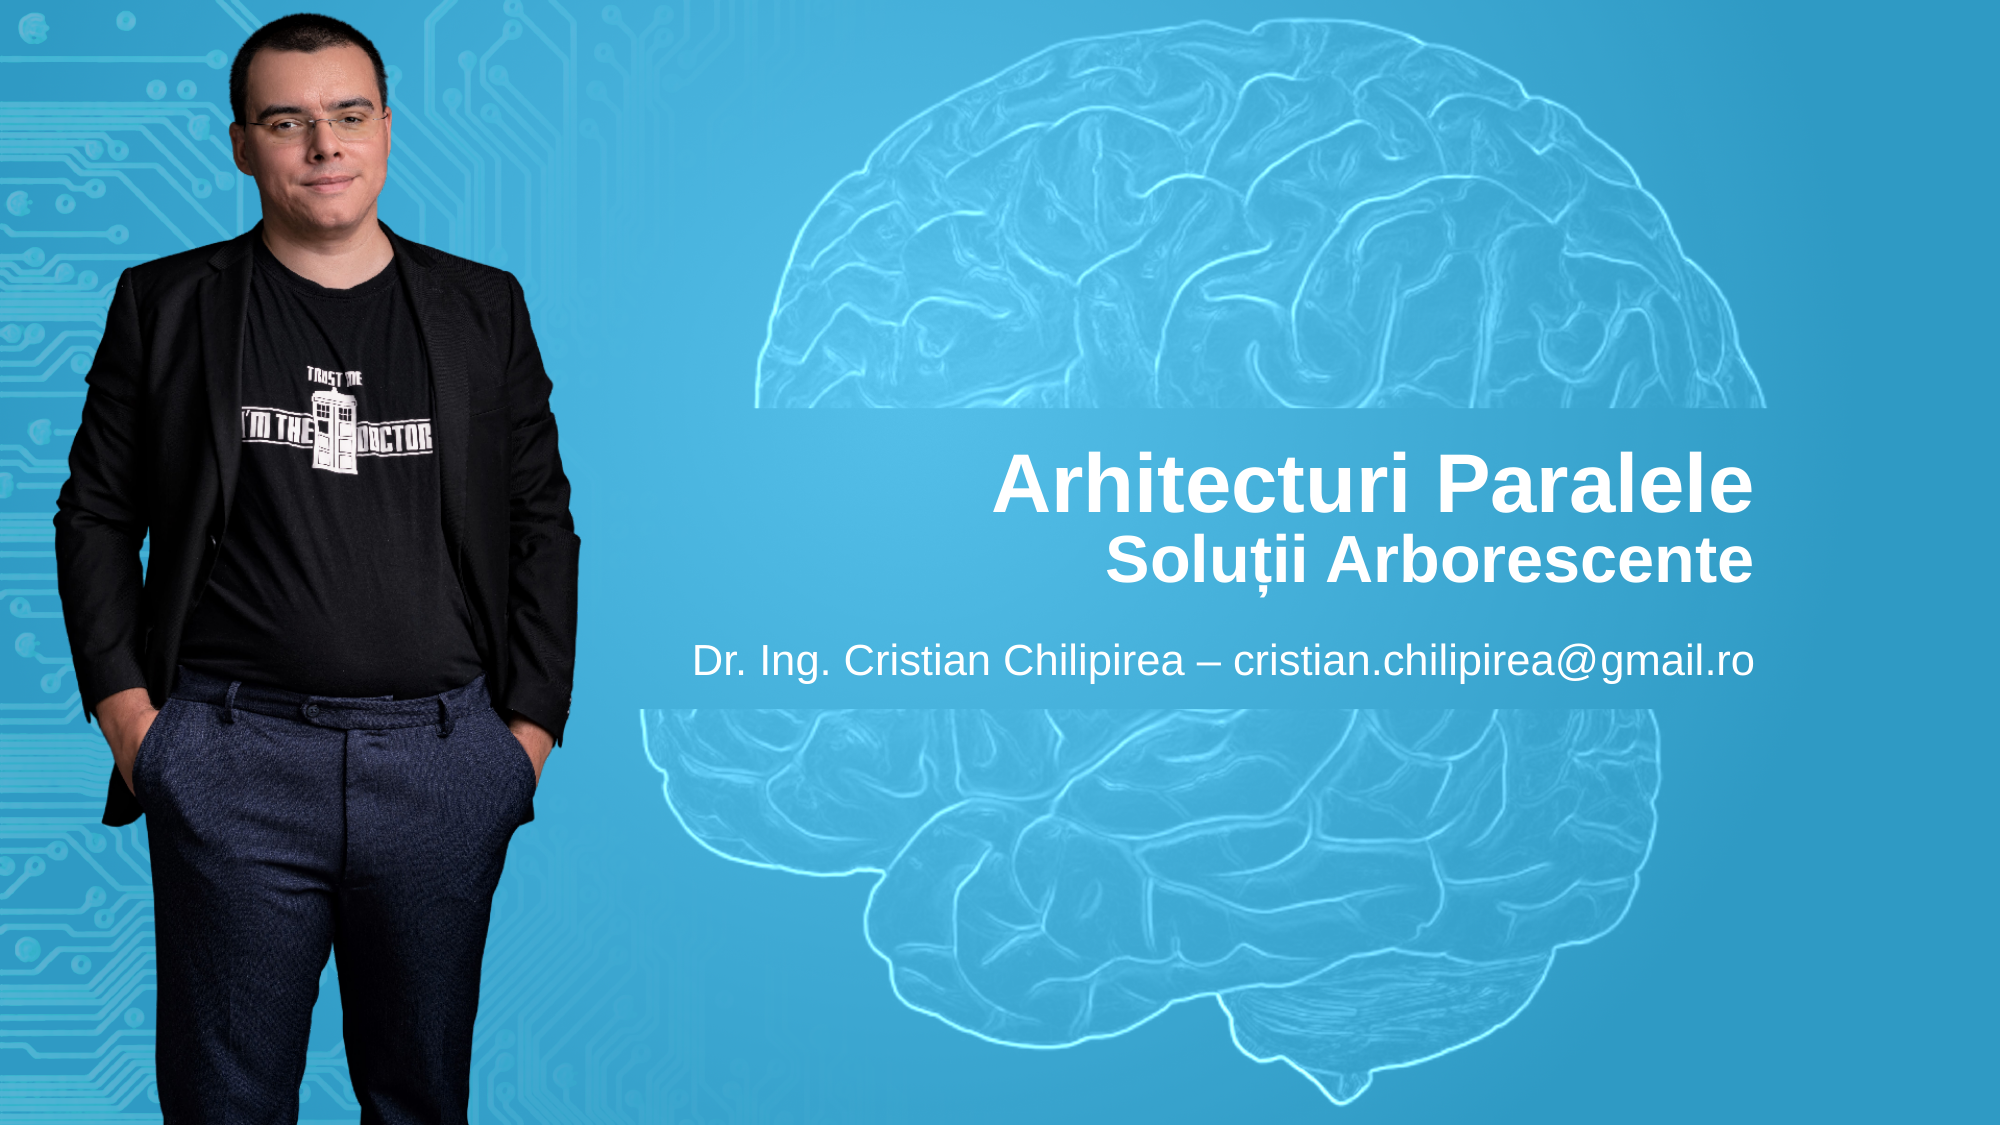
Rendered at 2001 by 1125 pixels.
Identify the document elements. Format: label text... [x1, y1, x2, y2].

picture [0, 0, 2000, 1125]
title Arhitecturi Paralele Soluții Arborescente [485, 353, 1771, 604]
subtitle Dr. Ing. Cristian Chilipirea – cristian.chilipirea@gmail.ro [638, 632, 1771, 693]
